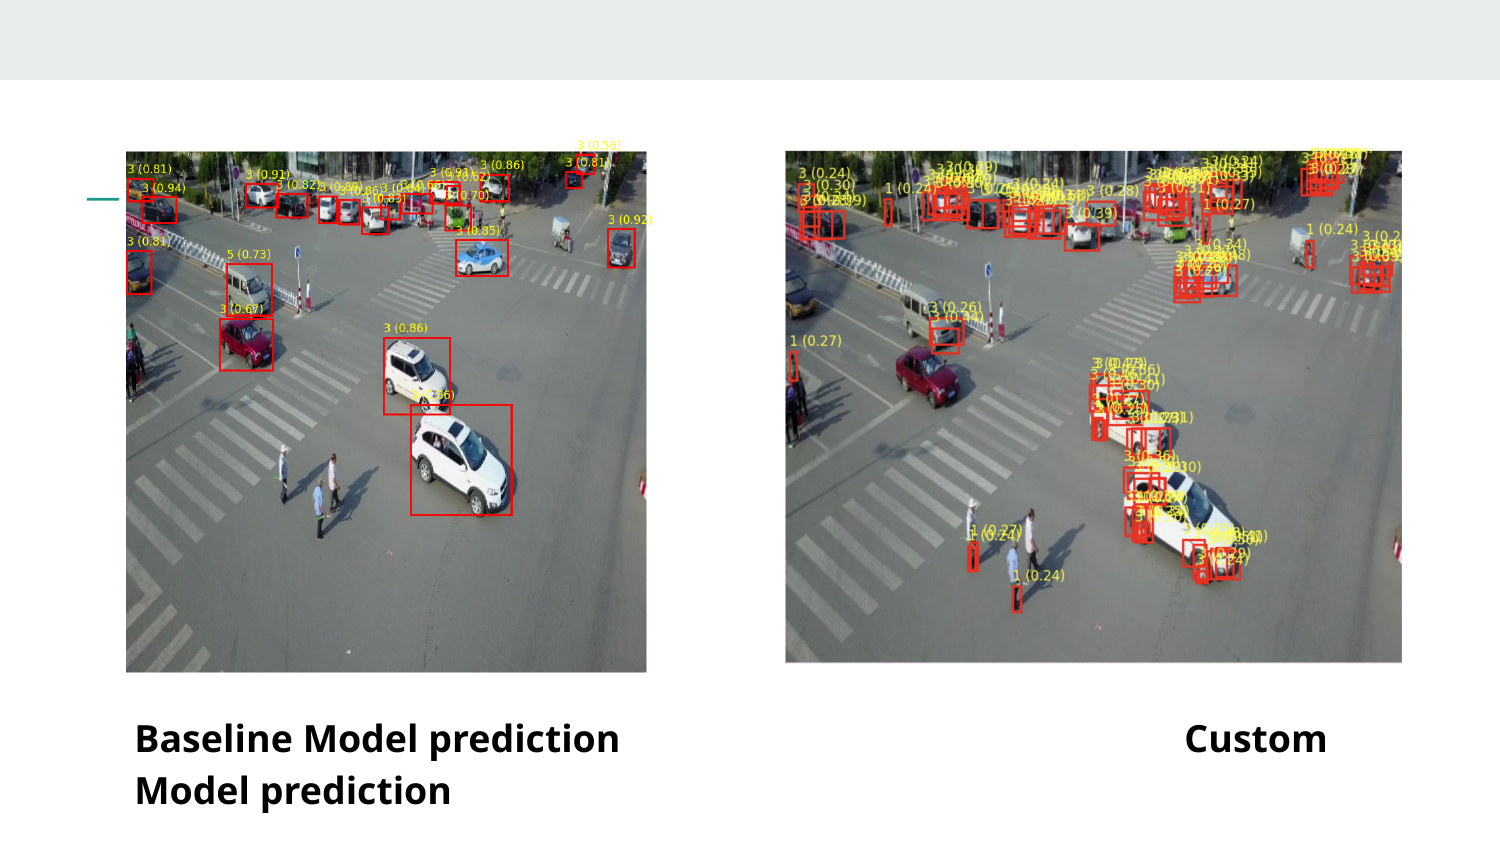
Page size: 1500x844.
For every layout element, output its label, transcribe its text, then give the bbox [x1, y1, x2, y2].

list Baseline Model prediction Custom Model prediction [119, 693, 1381, 824]
picture [119, 133, 659, 679]
picture [783, 148, 1403, 664]
